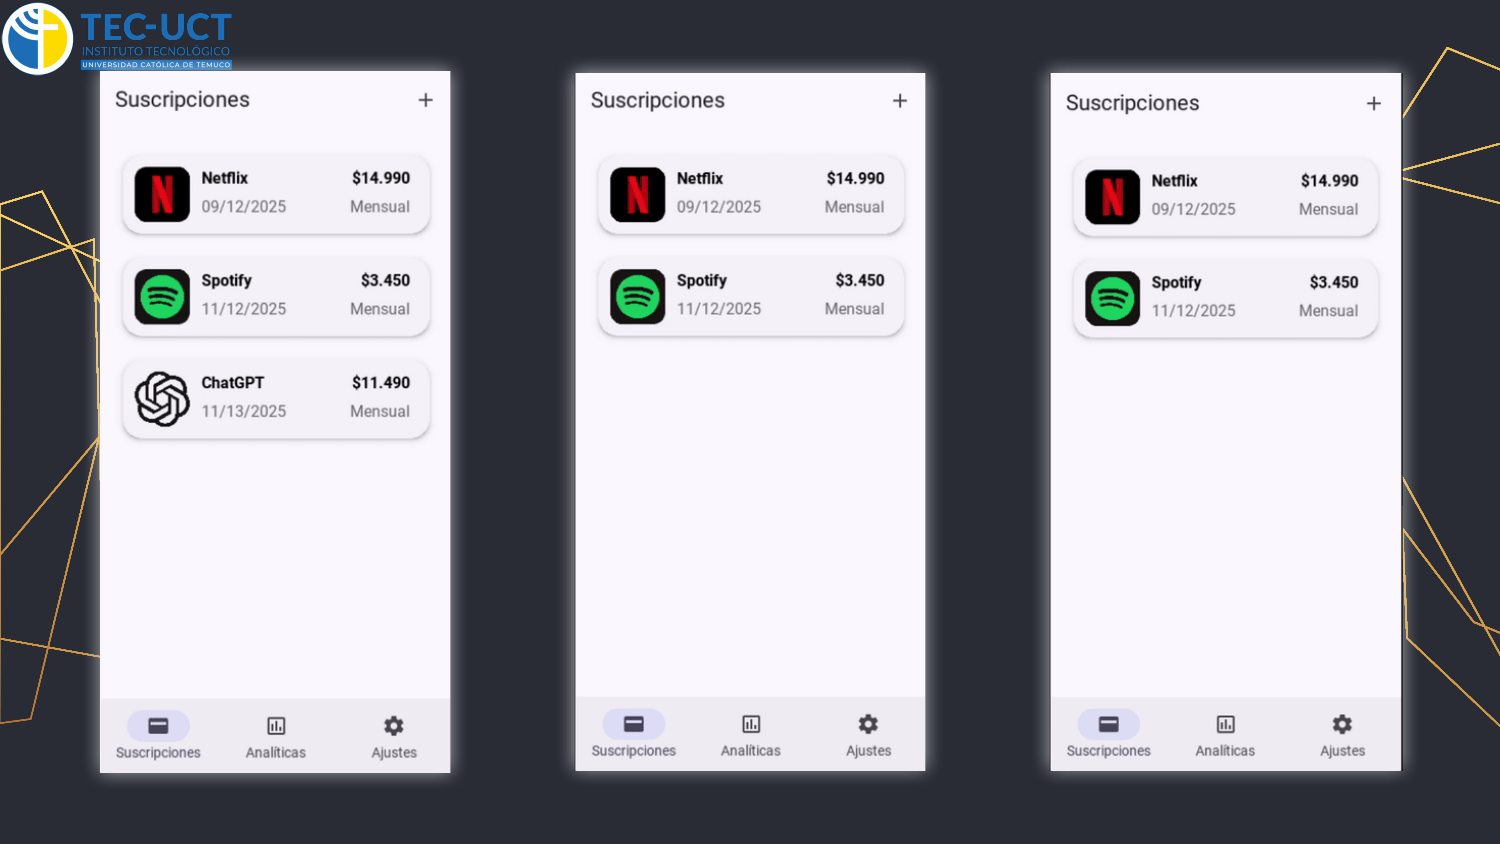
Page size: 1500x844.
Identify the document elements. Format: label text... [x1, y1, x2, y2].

picture [1049, 72, 1403, 771]
picture [574, 72, 926, 771]
picture [0, 0, 235, 80]
title Subby [102, 64, 235, 69]
picture [99, 70, 451, 773]
